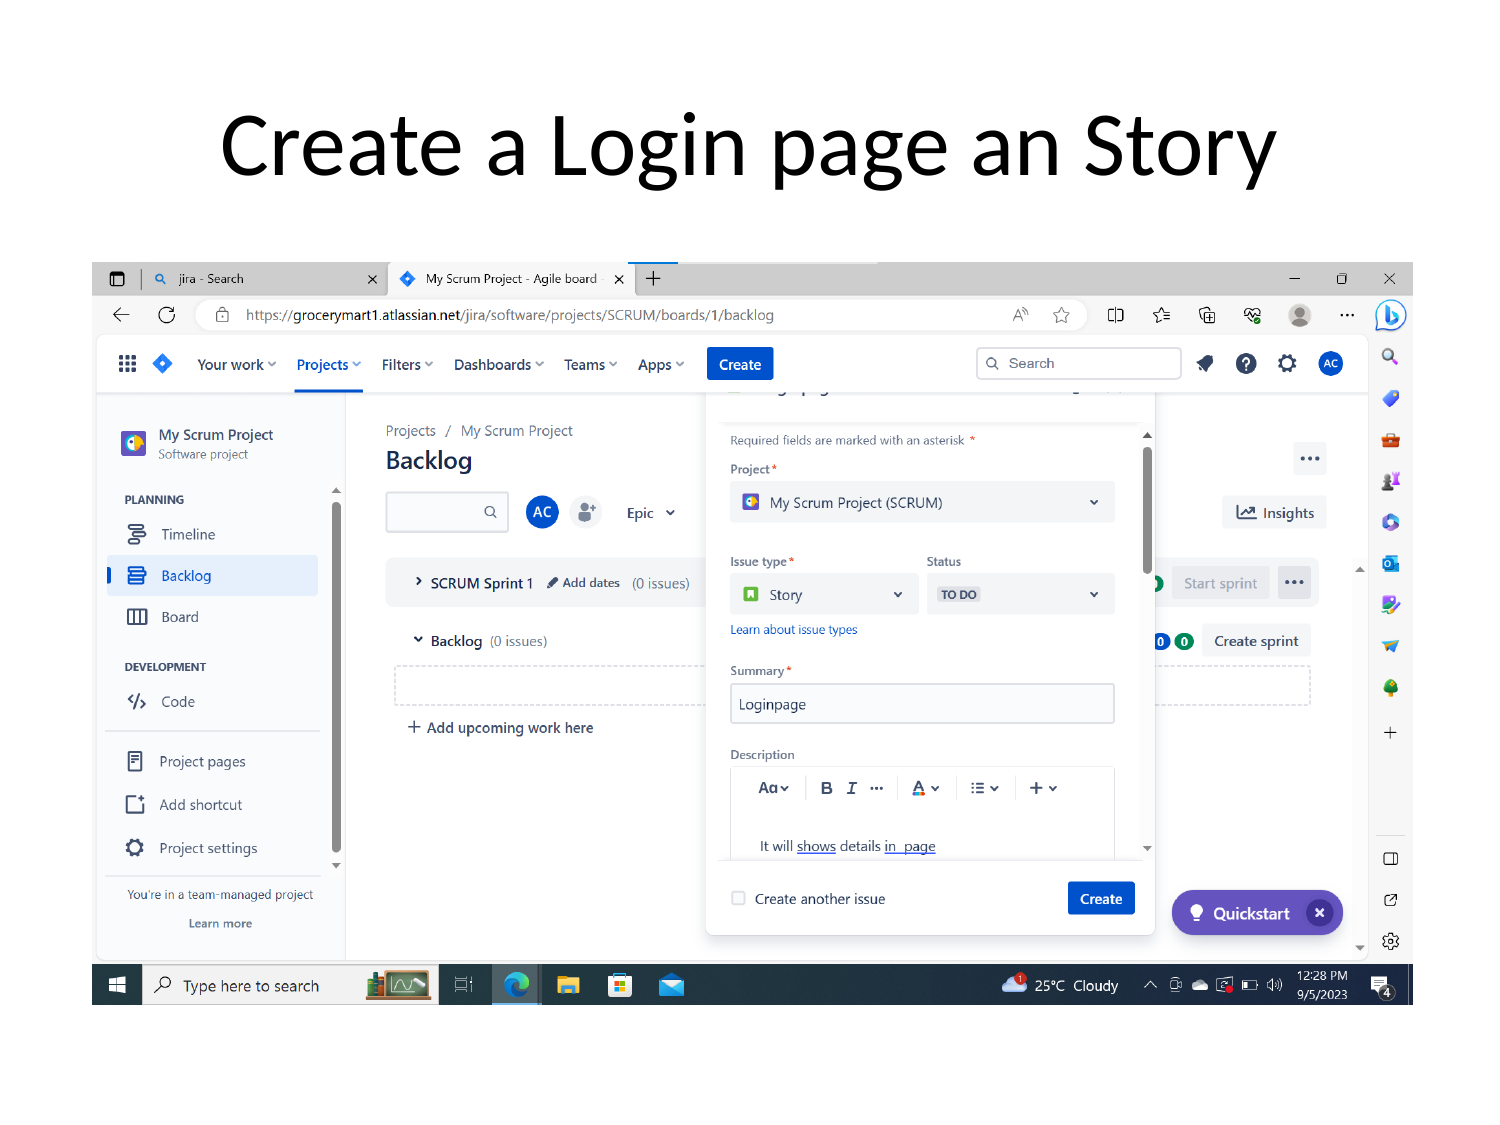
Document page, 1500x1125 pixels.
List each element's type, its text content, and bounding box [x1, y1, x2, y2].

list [92, 262, 1413, 1006]
title Create a Login page an Story [75, 45, 1425, 233]
